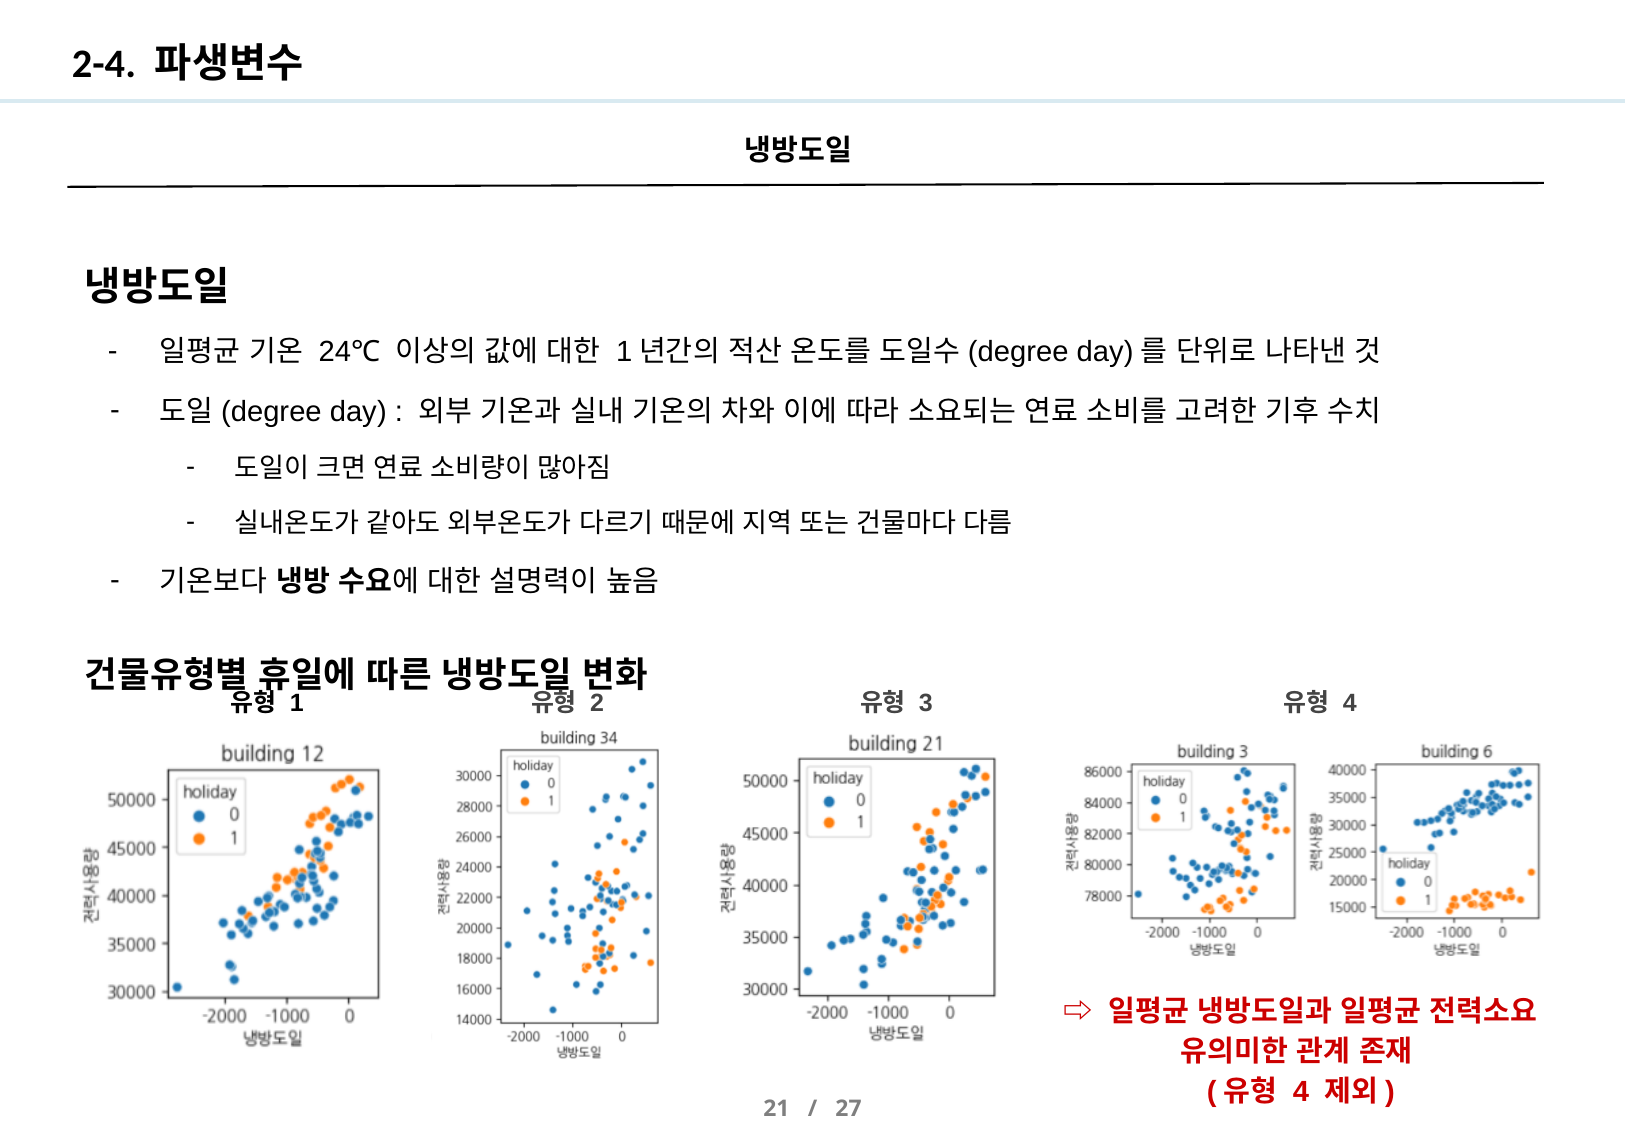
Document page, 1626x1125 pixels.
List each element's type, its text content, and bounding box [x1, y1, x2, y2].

text_box 냉방도일 일평균 기온 24℃ 이상의 값에 대한 1년간의 적산 온도를 도일수(degree day)를 단위로 나타낸 것 도일(degree day) : 외부 기온과 실내 기온의 차와 이에 따라 소요되는 연료 소비를 고려한 기후 수치 도일이 크면 연료 소비량이 많아짐 실내온도가 같아도 외부온도가 다르기 때문에 지역 또는 건물마다 다름 기온보다 냉방 수요에 대한 설명력이 높음 건물유형별 휴일에 따른 냉방도일 변화 [67, 210, 1544, 1024]
title 2-4. 파생변수 [56, 34, 813, 94]
text_box 냉방도일 [481, 119, 1117, 171]
picture [708, 728, 1012, 1048]
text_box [199, 676, 1388, 728]
picture [76, 737, 390, 1059]
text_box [67, 182, 1545, 187]
picture [430, 728, 667, 1070]
picture [1053, 726, 1549, 969]
text_box ⇨ 일평균 냉방도일과 일평균 전력소요 유의미한 관계 존재 (유형 4 제외) [972, 959, 1626, 1125]
